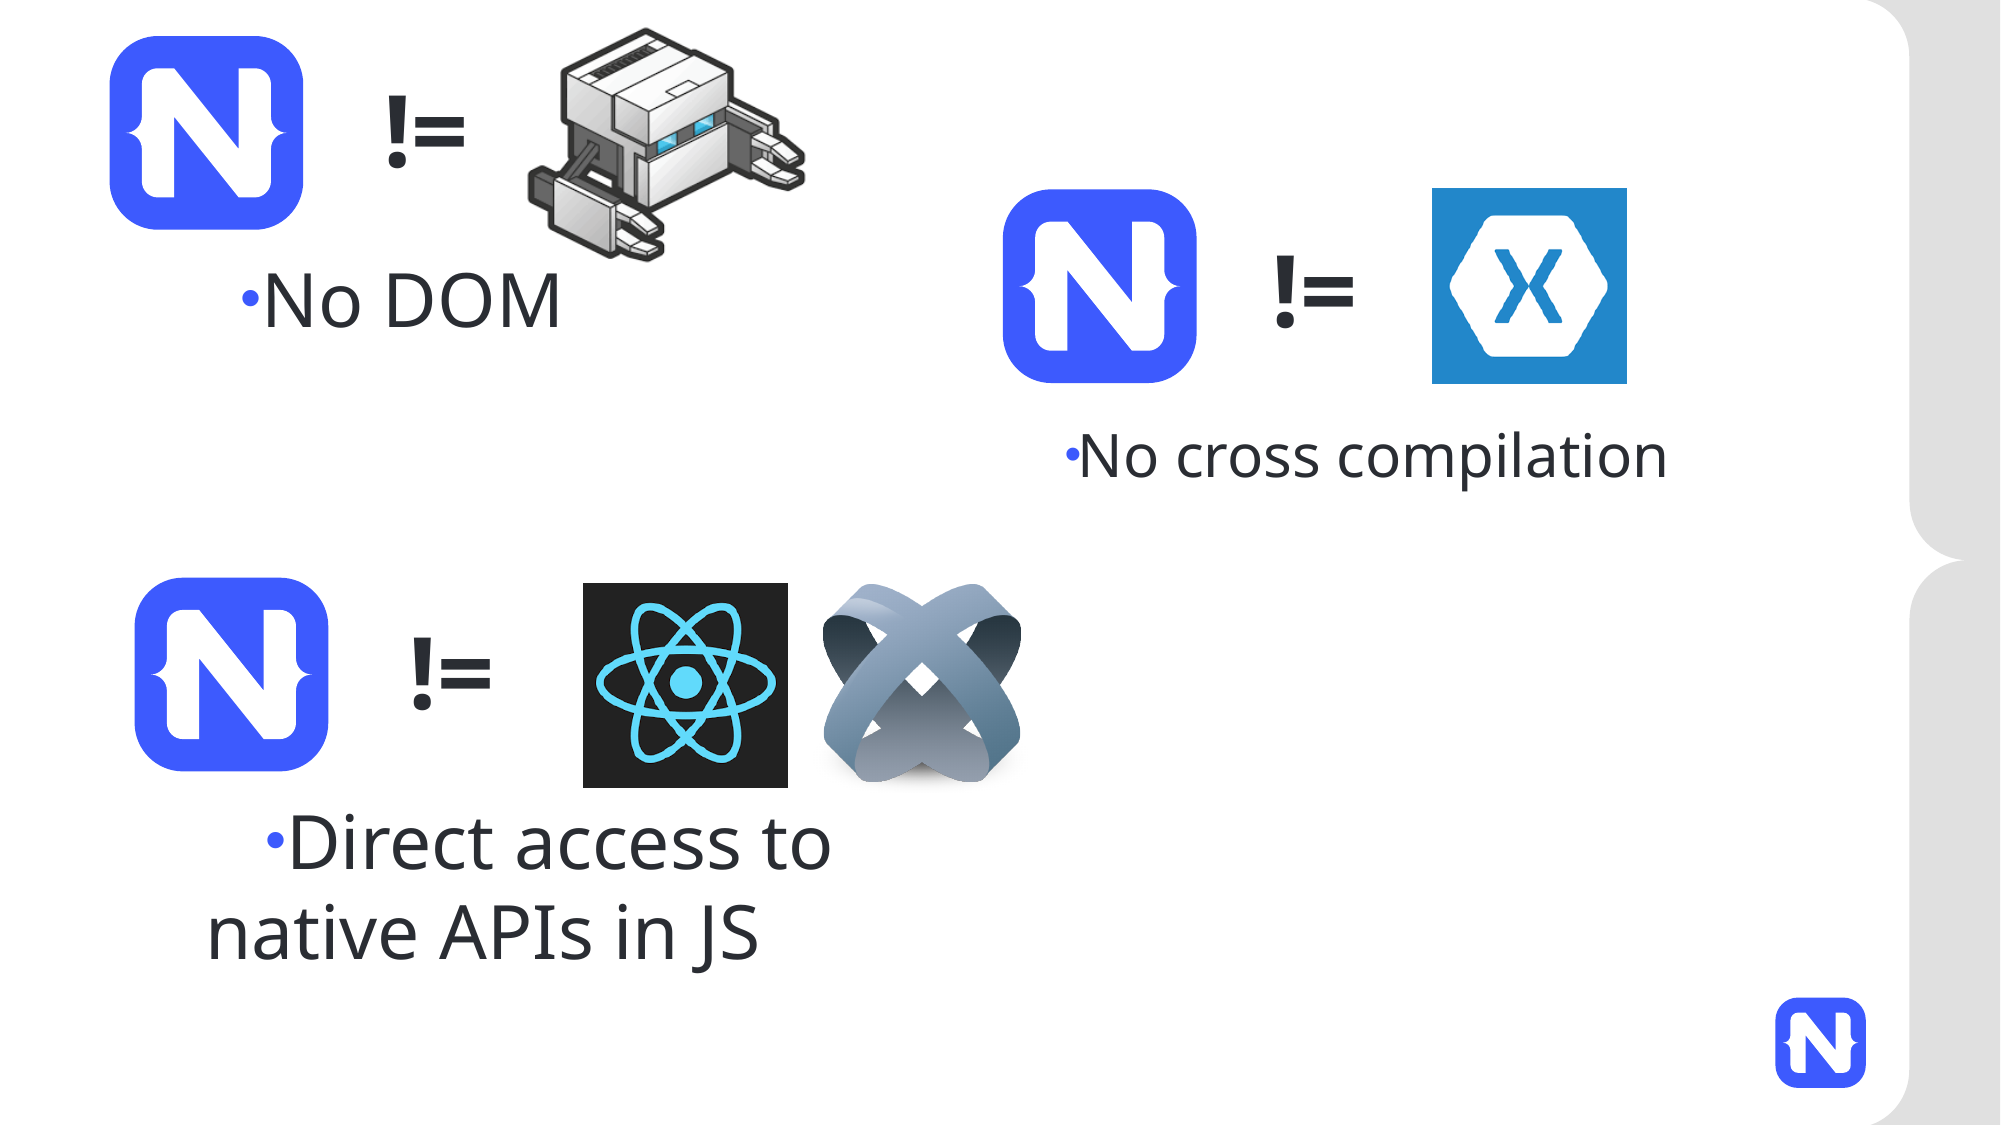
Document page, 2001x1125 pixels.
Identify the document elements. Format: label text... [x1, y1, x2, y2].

picture [583, 583, 788, 788]
list No DOM [135, 245, 605, 359]
picture [134, 577, 329, 772]
picture [109, 35, 304, 230]
text_box Direct access to native APIs in JS [160, 786, 935, 1009]
picture [1002, 189, 1197, 384]
picture [813, 578, 1029, 794]
text_box != [363, 601, 527, 747]
text_box != [1226, 220, 1390, 365]
picture [1431, 188, 1627, 384]
text_box != [338, 60, 502, 205]
picture [523, 24, 809, 267]
text_box No cross compilation [971, 410, 1734, 544]
